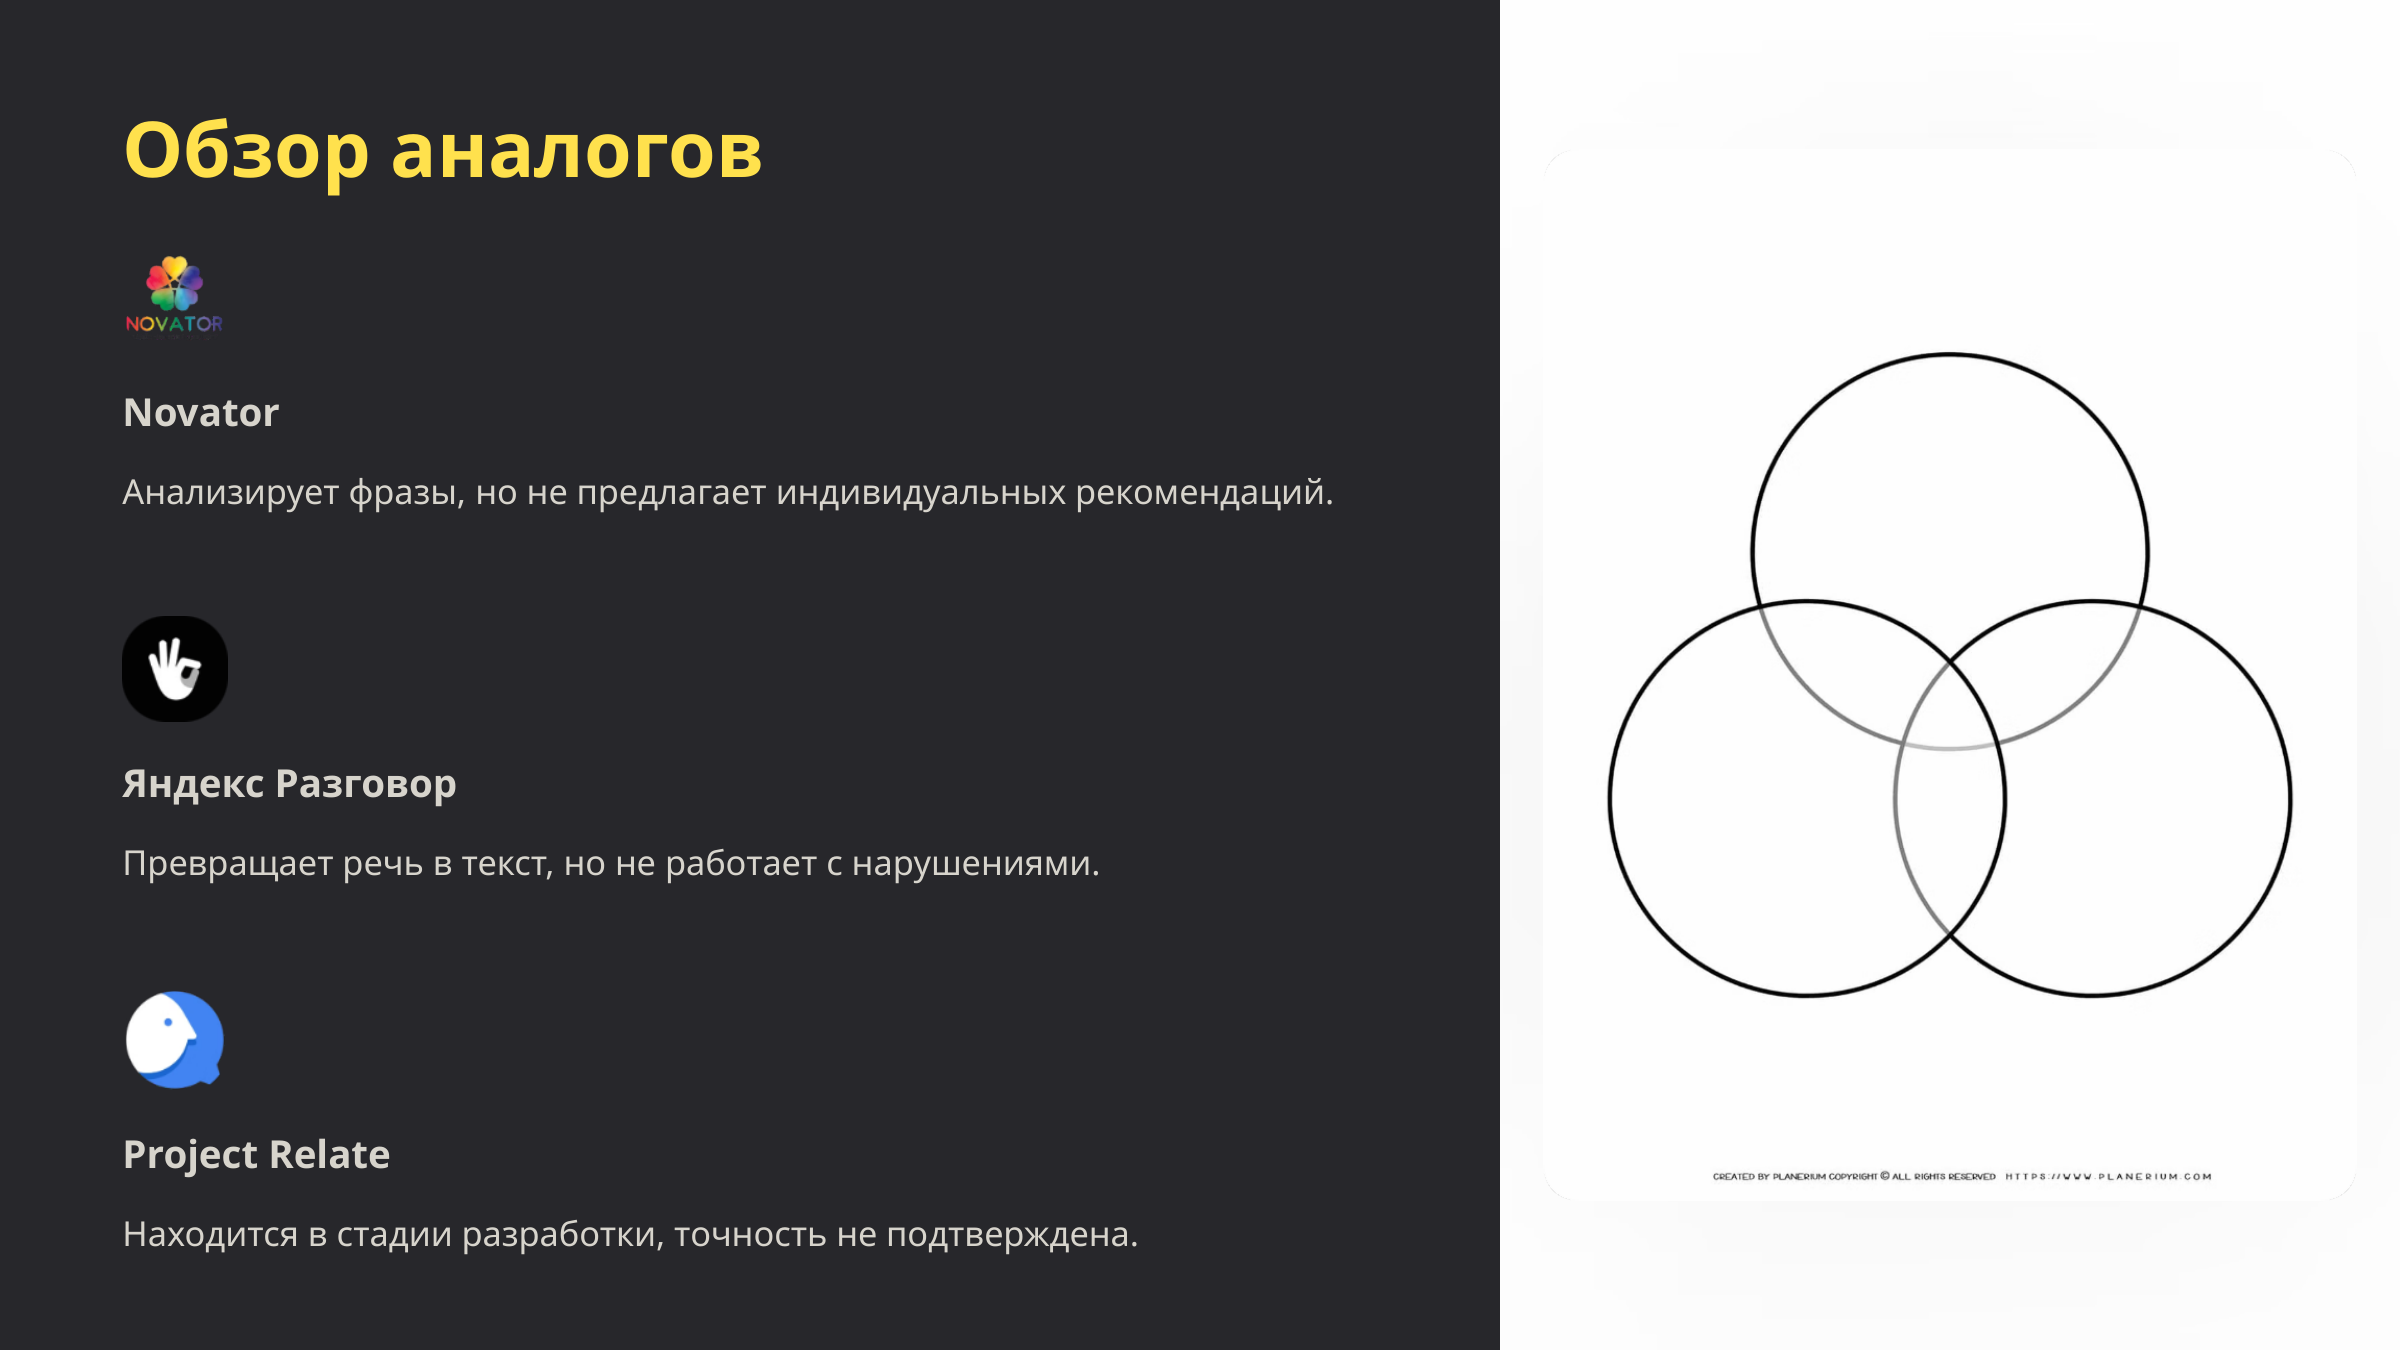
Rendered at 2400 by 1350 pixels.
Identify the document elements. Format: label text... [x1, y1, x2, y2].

text_box Превращает речь в текст, но не работает с нарушениями. [122, 826, 1378, 883]
text_box Анализирует фразы, но не предлагает индивидуальных рекомендаций. [122, 455, 1378, 512]
text_box Находится в стадии разработки, точность не подтверждена. [122, 1197, 1378, 1254]
picture [122, 246, 228, 352]
picture [1499, 0, 2400, 1350]
text_box Яндекс Разговор [122, 757, 512, 806]
text_box Novator [122, 386, 512, 435]
text_box Project Relate [122, 1127, 512, 1177]
picture [122, 616, 228, 723]
text_box Обзор аналогов [122, 96, 901, 194]
picture [122, 987, 228, 1093]
